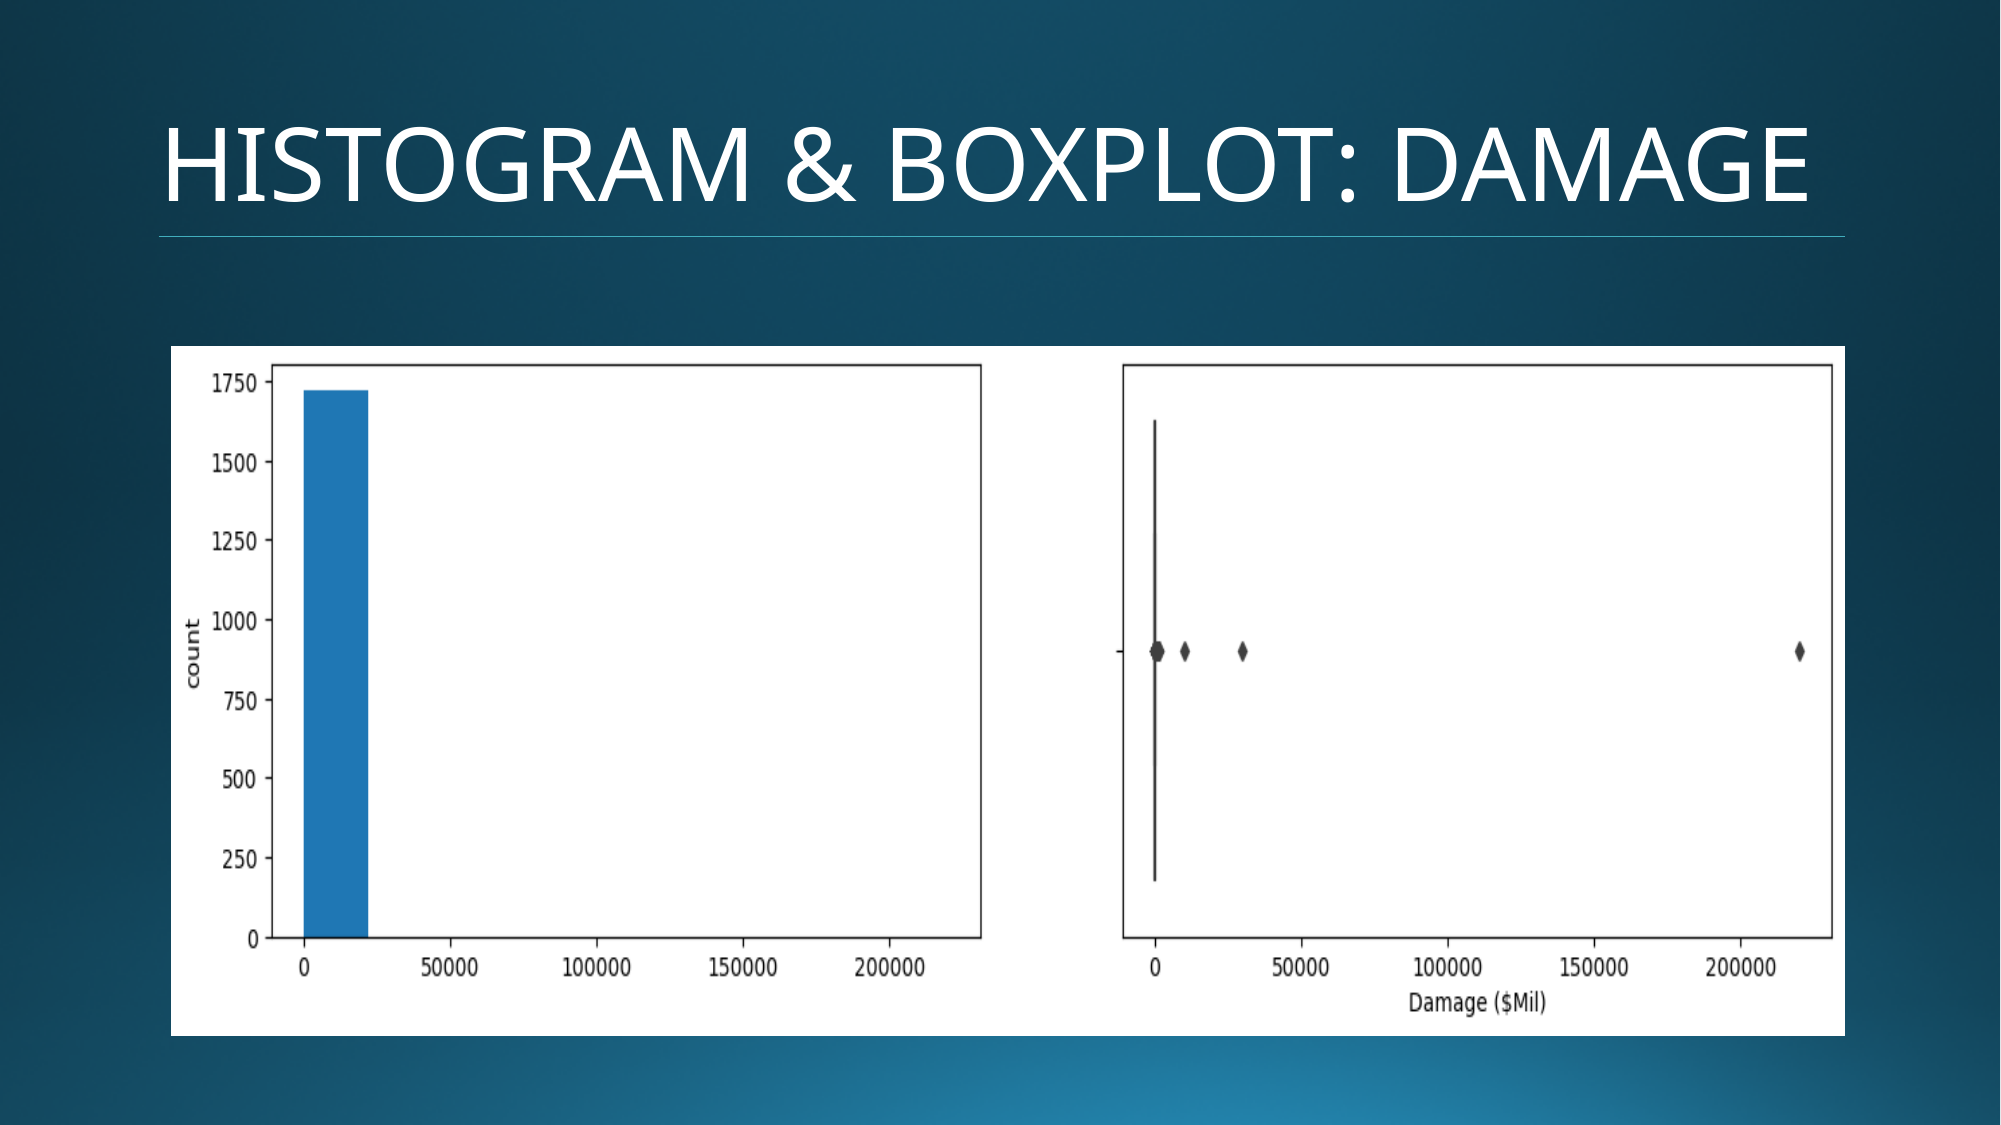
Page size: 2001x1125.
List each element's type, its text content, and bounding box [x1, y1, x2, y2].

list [171, 346, 1845, 1036]
title HISTOGRAM & BOXPLOT: DAMAGE [137, 59, 1863, 278]
picture [0, 0, 2001, 1125]
